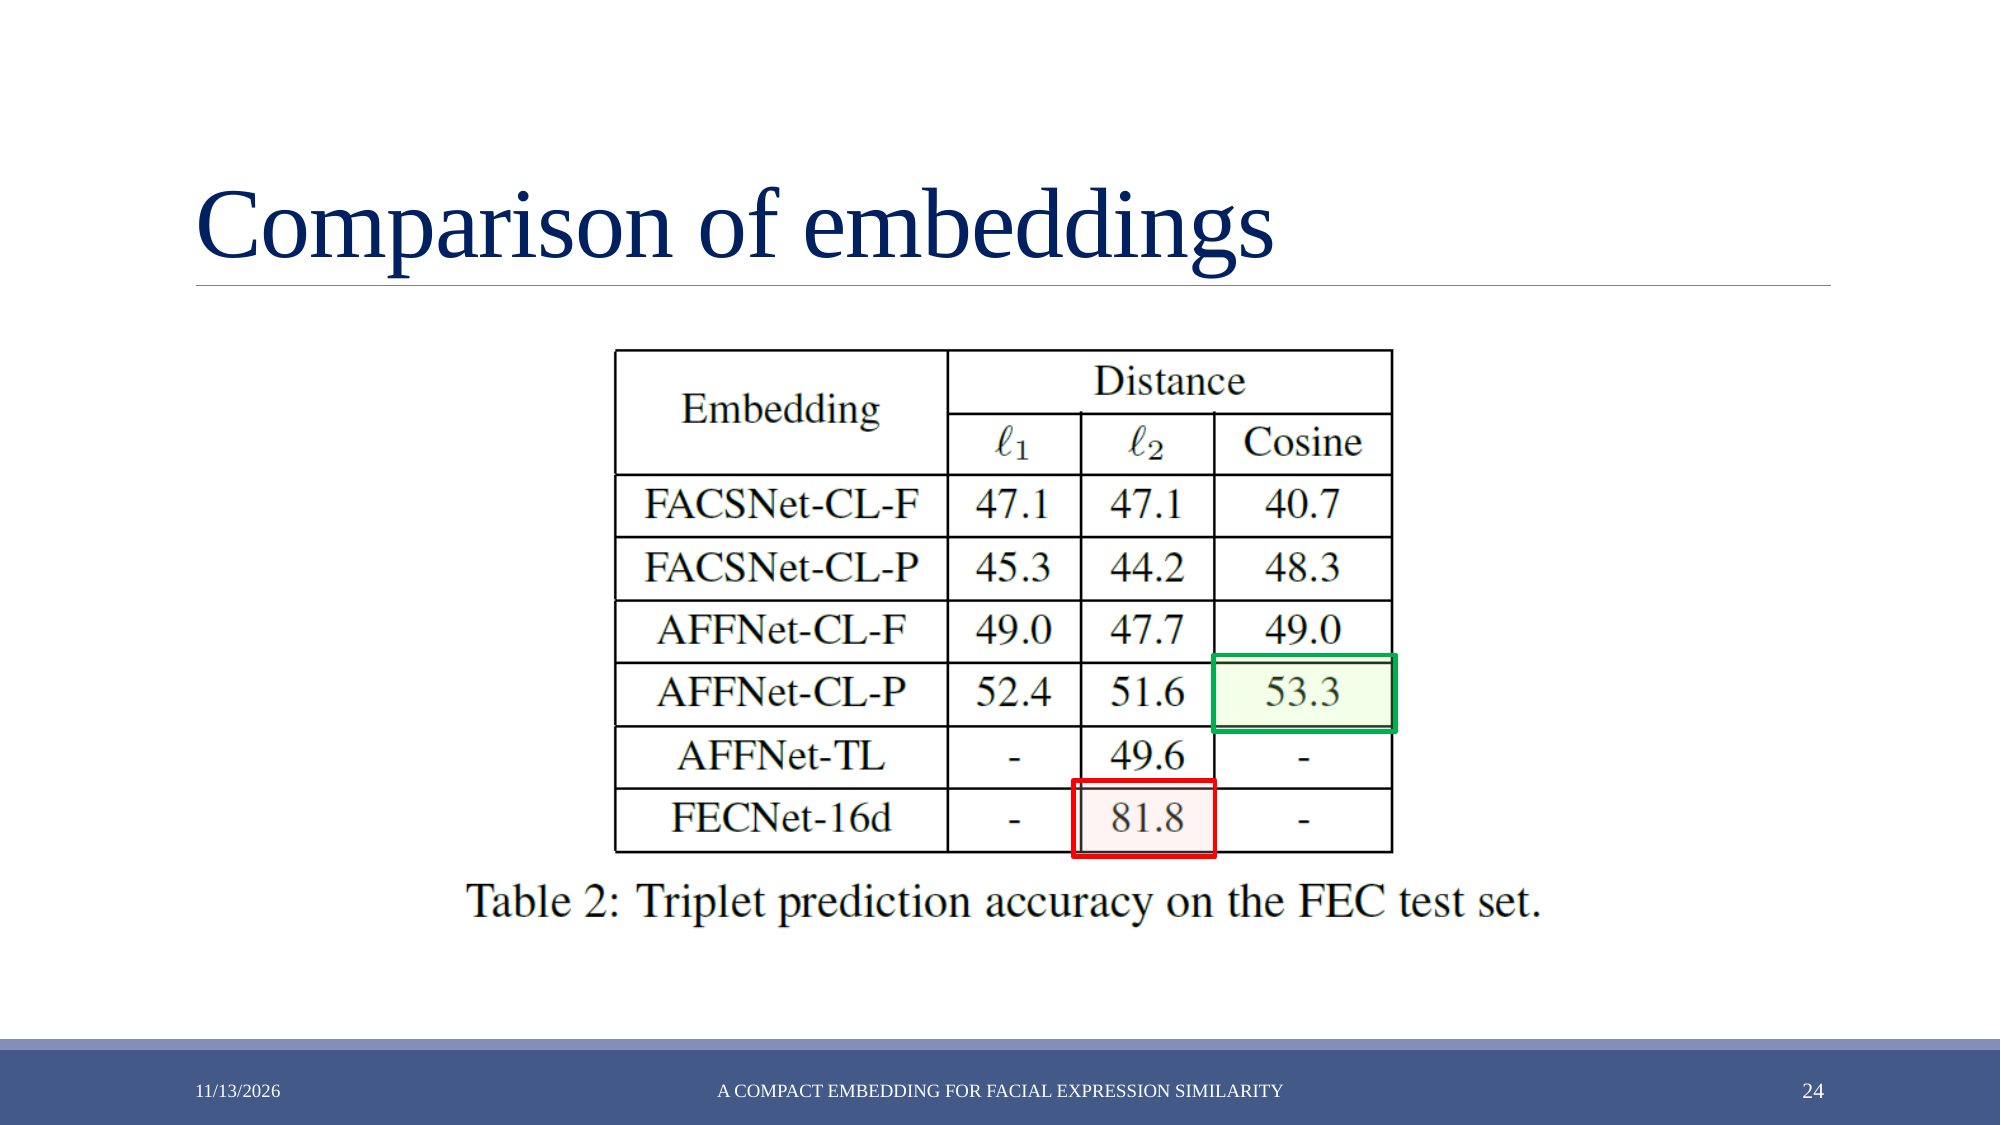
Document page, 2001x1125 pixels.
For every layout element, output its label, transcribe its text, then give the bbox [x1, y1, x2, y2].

footer A Compact Embedding for Facial Expression Similarity [604, 1059, 1396, 1120]
slide_number 23 [1624, 1059, 1840, 1120]
picture [453, 334, 1547, 931]
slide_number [180, 1059, 586, 1120]
title Comparison of embeddings [180, 47, 1830, 285]
